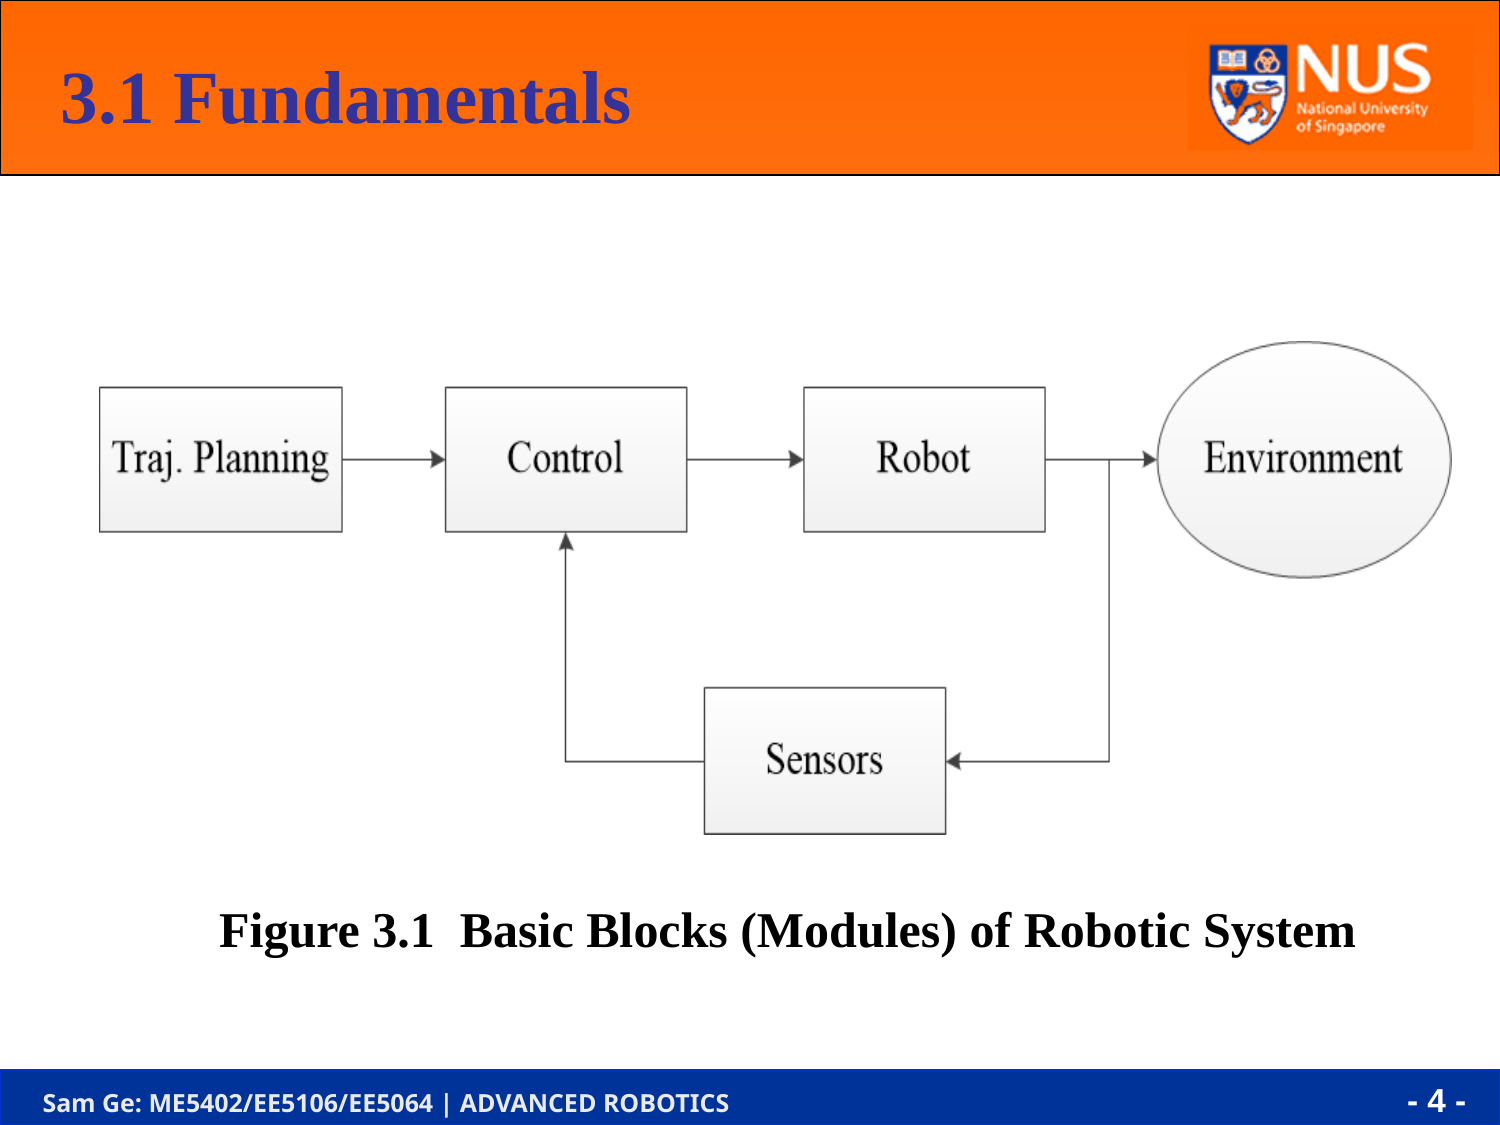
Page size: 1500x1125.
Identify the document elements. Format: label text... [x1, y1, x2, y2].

text_box - 3 - [1376, 1071, 1482, 1125]
picture [99, 341, 1453, 835]
picture [1187, 24, 1474, 150]
text_box Figure 3.1 Basic Blocks (Modules) of Robotic System [204, 890, 1372, 966]
text_box 3.1 Fundamentals [46, 41, 1141, 147]
